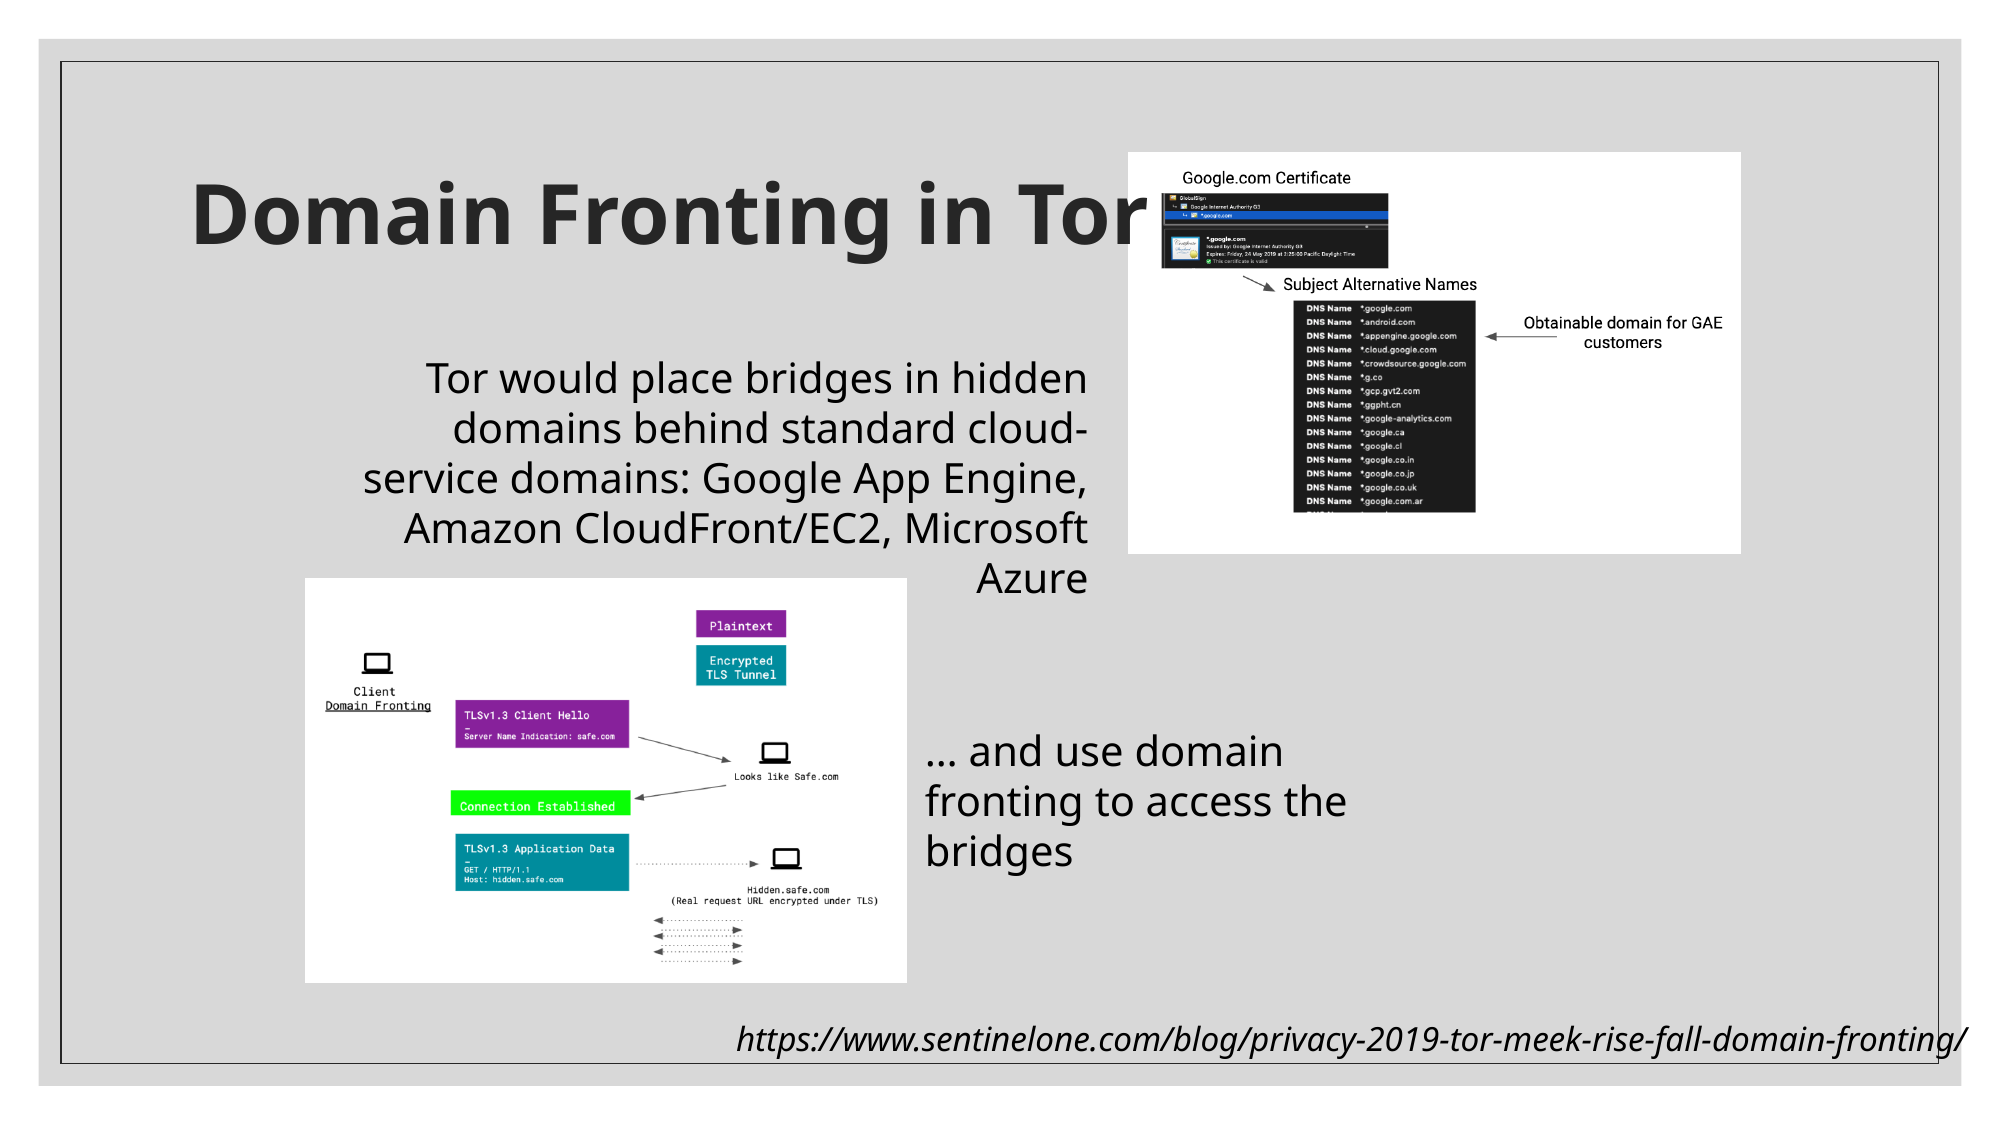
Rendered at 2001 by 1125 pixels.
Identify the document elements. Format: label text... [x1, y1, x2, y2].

text_box … and use domain fronting to access the bridges [911, 717, 1413, 882]
picture [305, 578, 907, 983]
title Domain Fronting in Tor [174, 105, 1825, 331]
text_box https://www.sentinelone.com/blog/privacy-2019-tor-meek-rise-fall-domain-fronting/ [721, 1010, 2000, 1066]
text_box Tor would place bridges in hidden domains behind standard cloud-service domains: Google App Engine, Amazon CloudFront/EC2, Microsoft Azure [335, 344, 1104, 610]
picture [1128, 152, 1741, 555]
